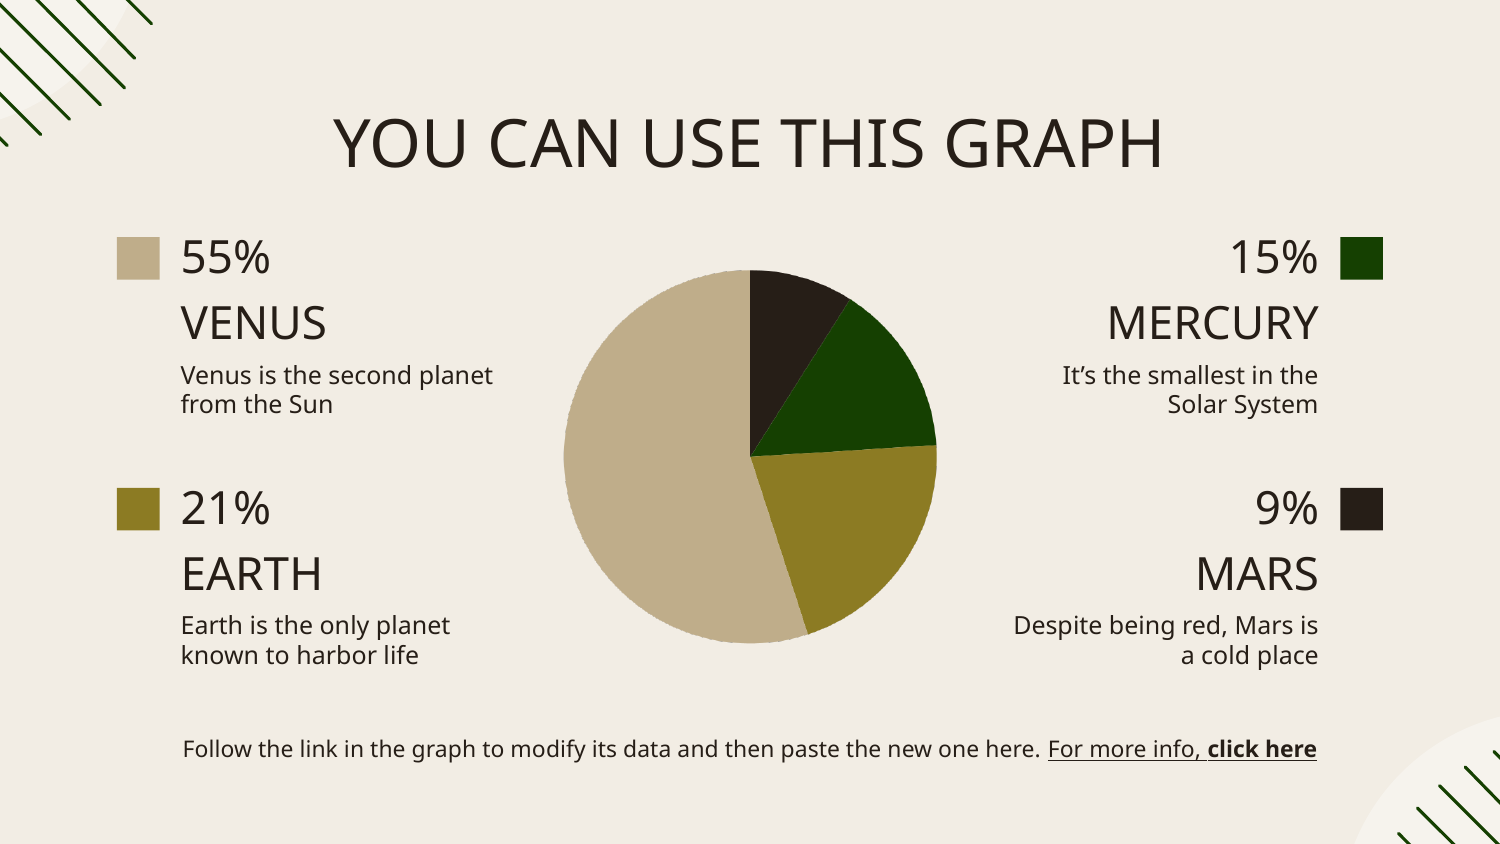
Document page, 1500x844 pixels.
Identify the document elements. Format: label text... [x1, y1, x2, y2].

text_box 21% [165, 463, 517, 555]
text_box VENUS [165, 304, 517, 344]
text_box MERCURY [983, 304, 1335, 344]
text_box [116, 487, 160, 531]
text_box Earth is the only planet known to harbor life [165, 594, 517, 686]
text_box EARTH [165, 555, 517, 594]
text_box [1340, 237, 1383, 280]
text_box Follow the link in the graph to modify its data and then paste the new one here. For more info, click here [116, 720, 1383, 779]
text_box Venus is the second planet from the Sun [165, 344, 517, 435]
text_box 15% [983, 213, 1335, 304]
text_box 55% [165, 213, 517, 304]
text_box 9% [983, 463, 1335, 555]
picture [540, 249, 959, 664]
text_box It’s the smallest in the Solar System [983, 344, 1335, 435]
title YOU CAN USE THIS GRAPH [116, 85, 1383, 202]
text_box [116, 237, 160, 280]
text_box MARS [983, 555, 1335, 594]
text_box Despite being red, Mars is a cold place [983, 594, 1335, 686]
text_box [1340, 487, 1383, 531]
